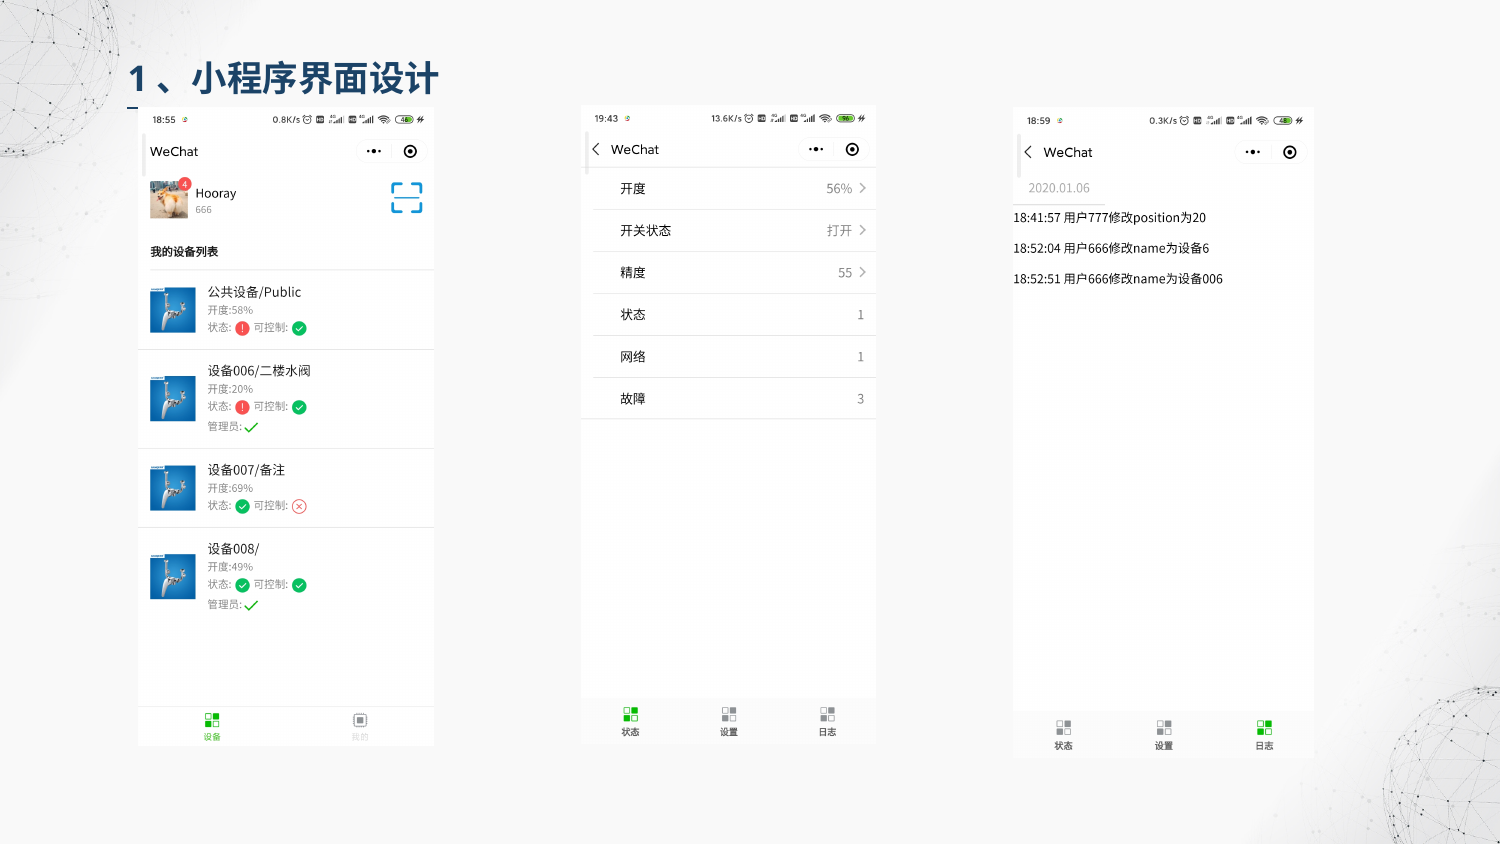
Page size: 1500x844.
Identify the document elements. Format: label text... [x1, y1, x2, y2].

picture [0, 0, 1500, 844]
text_box 1、小程序界面设计 [116, 50, 488, 105]
